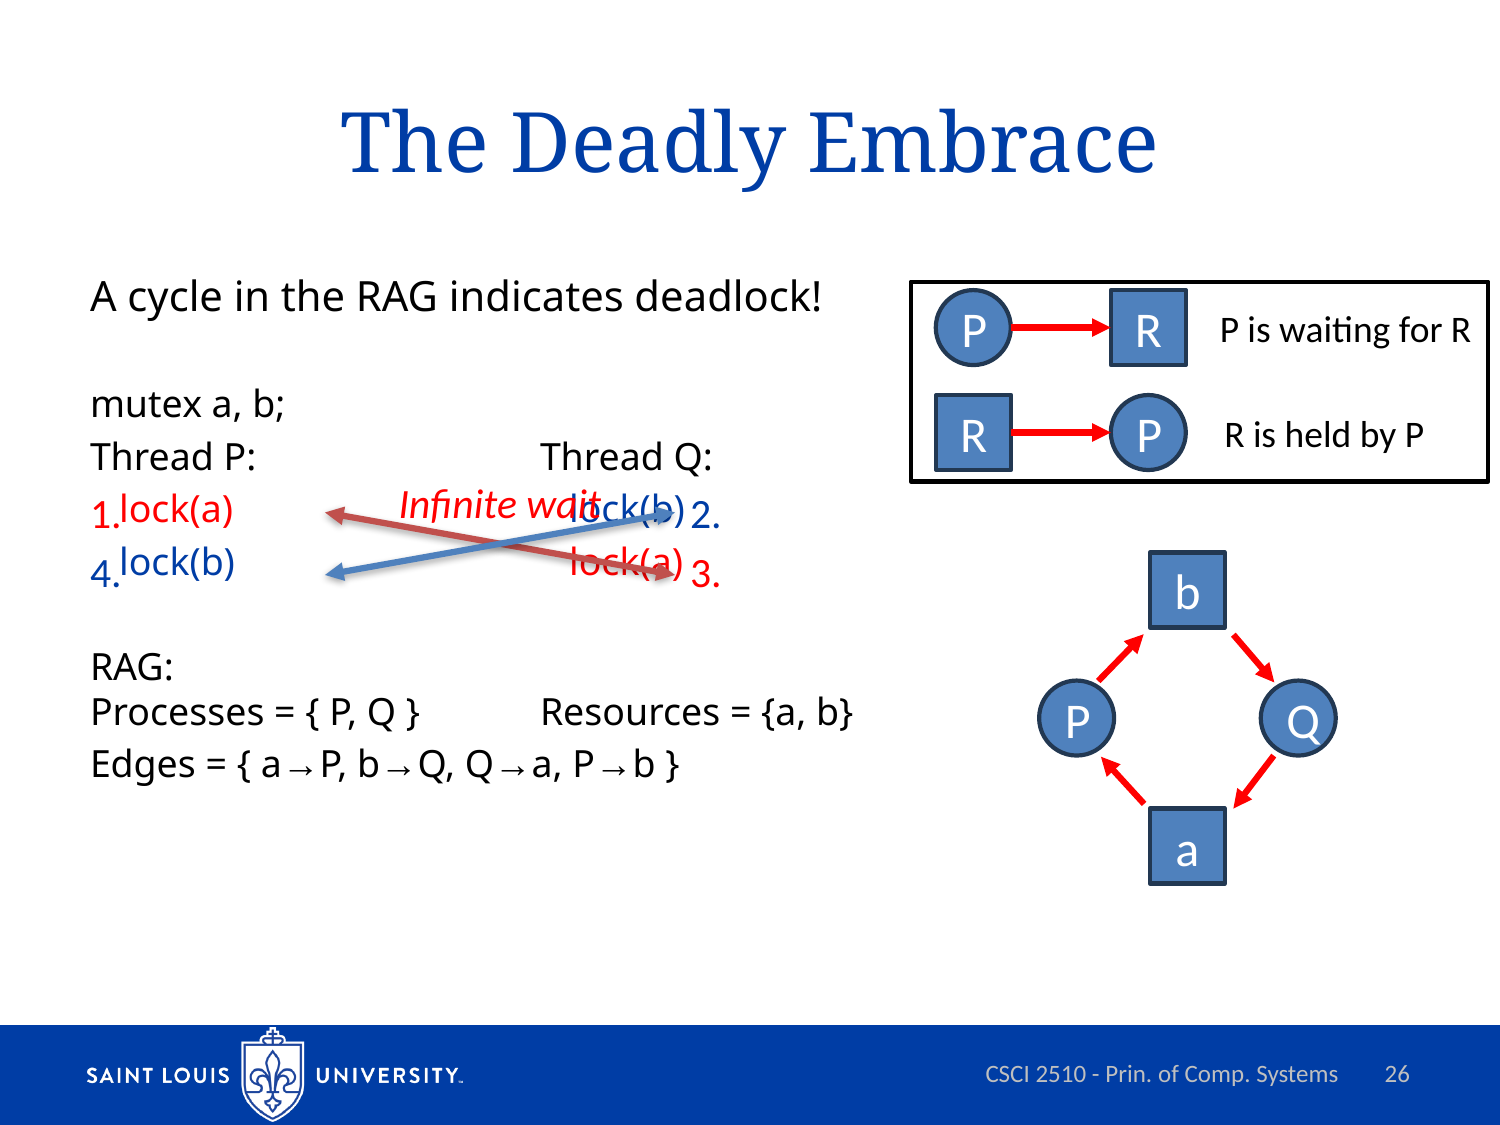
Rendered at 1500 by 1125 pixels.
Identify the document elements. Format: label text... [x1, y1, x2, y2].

picture [87, 1027, 463, 1122]
title The Deadly Embrace [75, 45, 1425, 233]
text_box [1038, 552, 1337, 884]
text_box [910, 281, 1489, 482]
text_box Infinite wait [383, 469, 617, 509]
list A cycle in the RAG indicates deadlock! mutex a, b; Thread P: Thread Q: lock(a) lock(b) lock(b) lock(a) RAG: Processes = { P, Q } Resources = {a, b} Edges = { a→P, b→Q, Q→a, P→b } [75, 262, 1425, 1005]
slide_number 26 [1074, 1042, 1425, 1103]
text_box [324, 512, 676, 576]
text_box 1. 4. [75, 471, 137, 603]
footer CSCI 2510 - Prin. of Comp. Systems [924, 1042, 1074, 1103]
text_box 2. 3. [675, 471, 737, 603]
